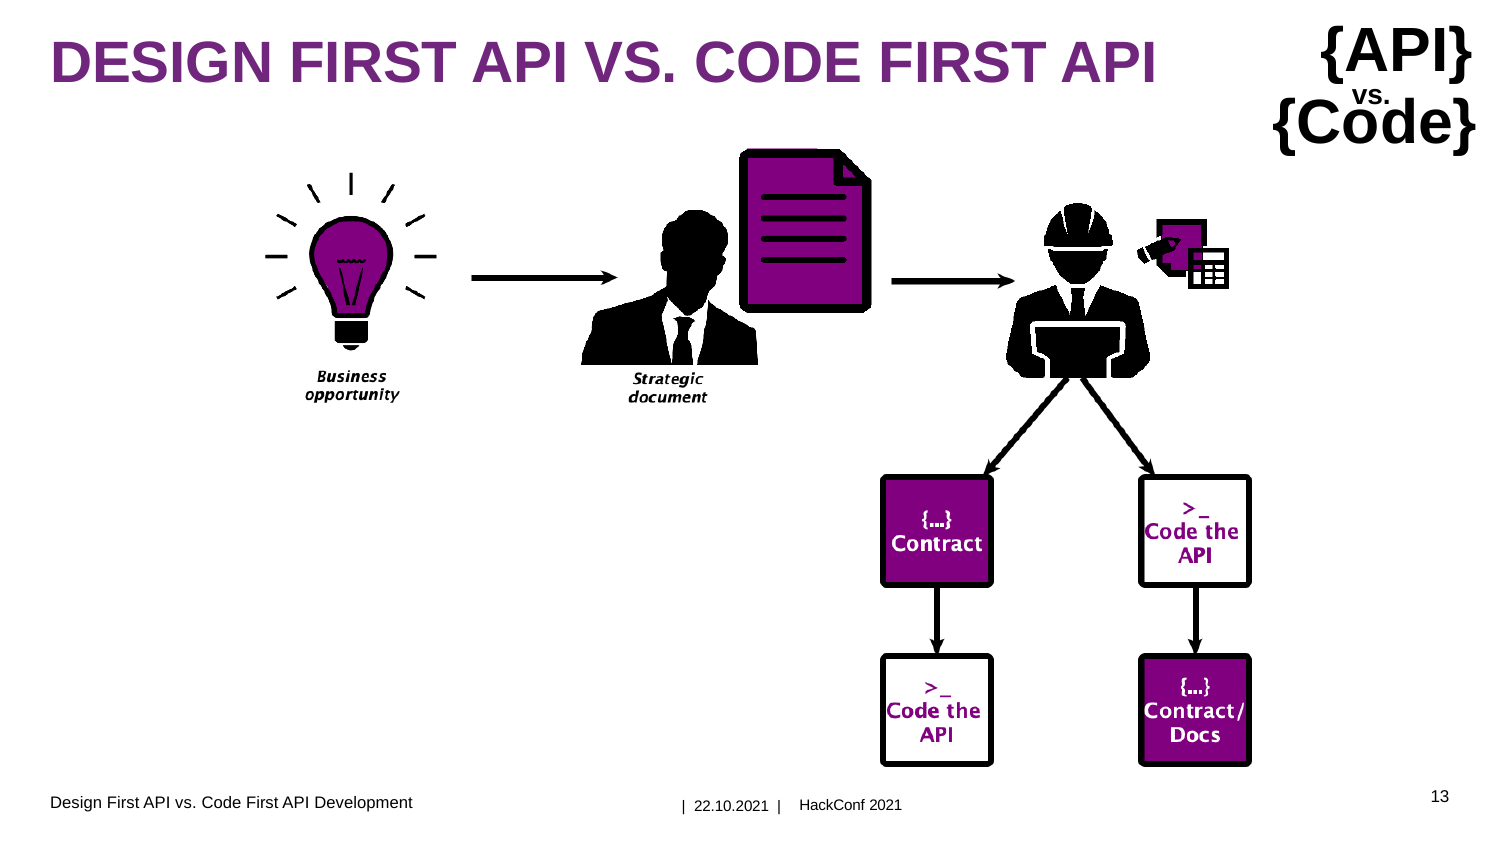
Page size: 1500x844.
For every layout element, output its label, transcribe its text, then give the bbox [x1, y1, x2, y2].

footer HackConf 2021 [799, 795, 1464, 823]
slide_number 13 [1403, 785, 1450, 795]
title DESIGN FIRST API VS. CODE FIRST API [50, 33, 1303, 92]
picture [238, 128, 1262, 777]
text_box {API} [1303, 2, 1490, 92]
text_box {Code} [1254, 73, 1496, 164]
list Design First API vs. Code First API Development [50, 784, 1450, 812]
text_box vs. [1282, 68, 1460, 118]
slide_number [681, 796, 794, 822]
